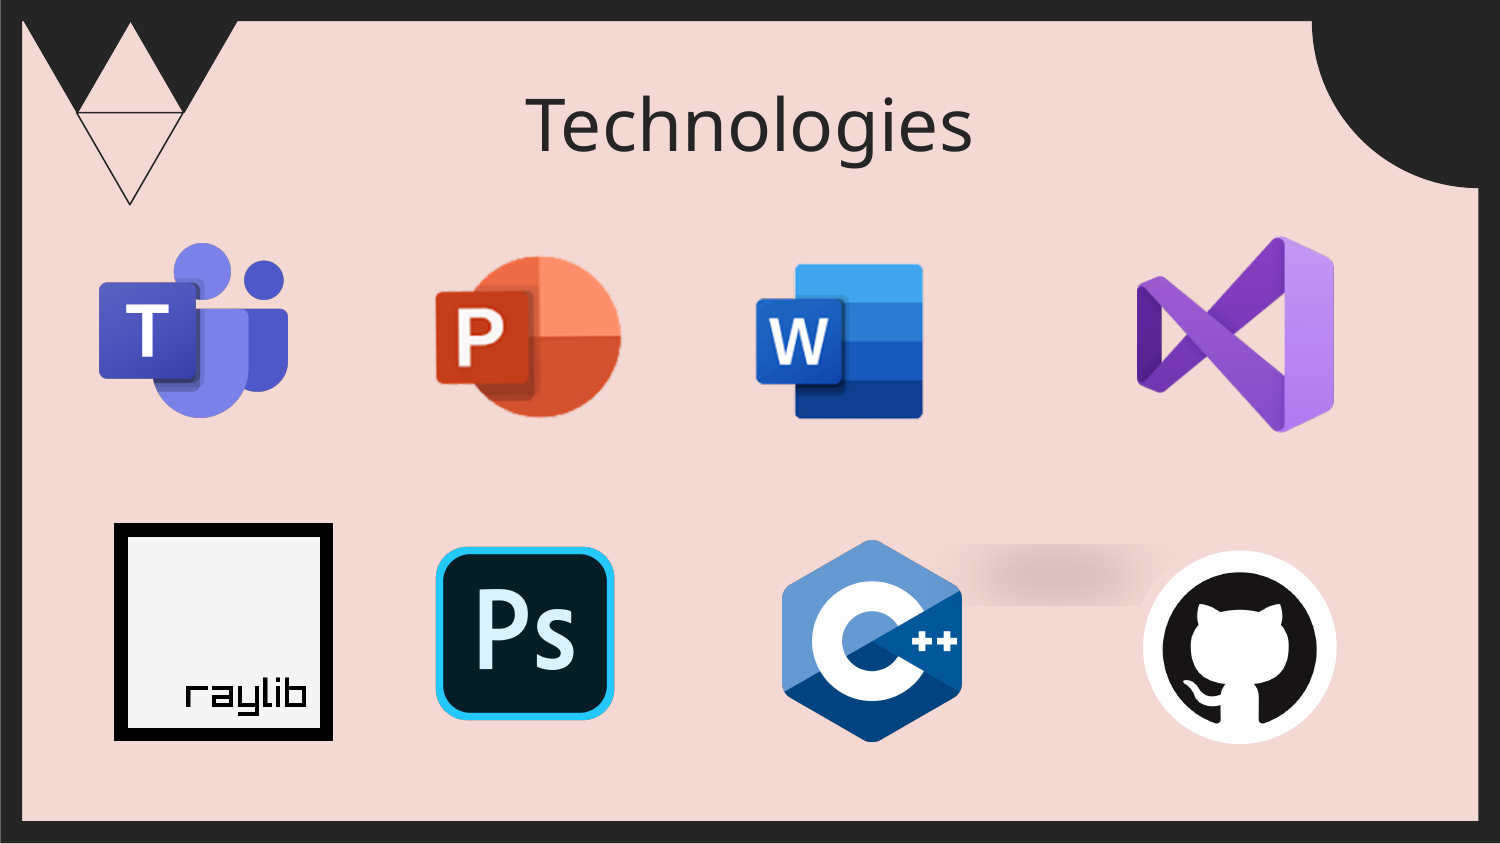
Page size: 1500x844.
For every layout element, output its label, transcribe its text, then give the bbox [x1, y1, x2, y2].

picture [1137, 544, 1343, 750]
title Technologies [263, 63, 1236, 265]
picture [435, 546, 615, 722]
picture [99, 130, 1014, 742]
picture [782, 539, 962, 742]
picture [1137, 235, 1343, 441]
